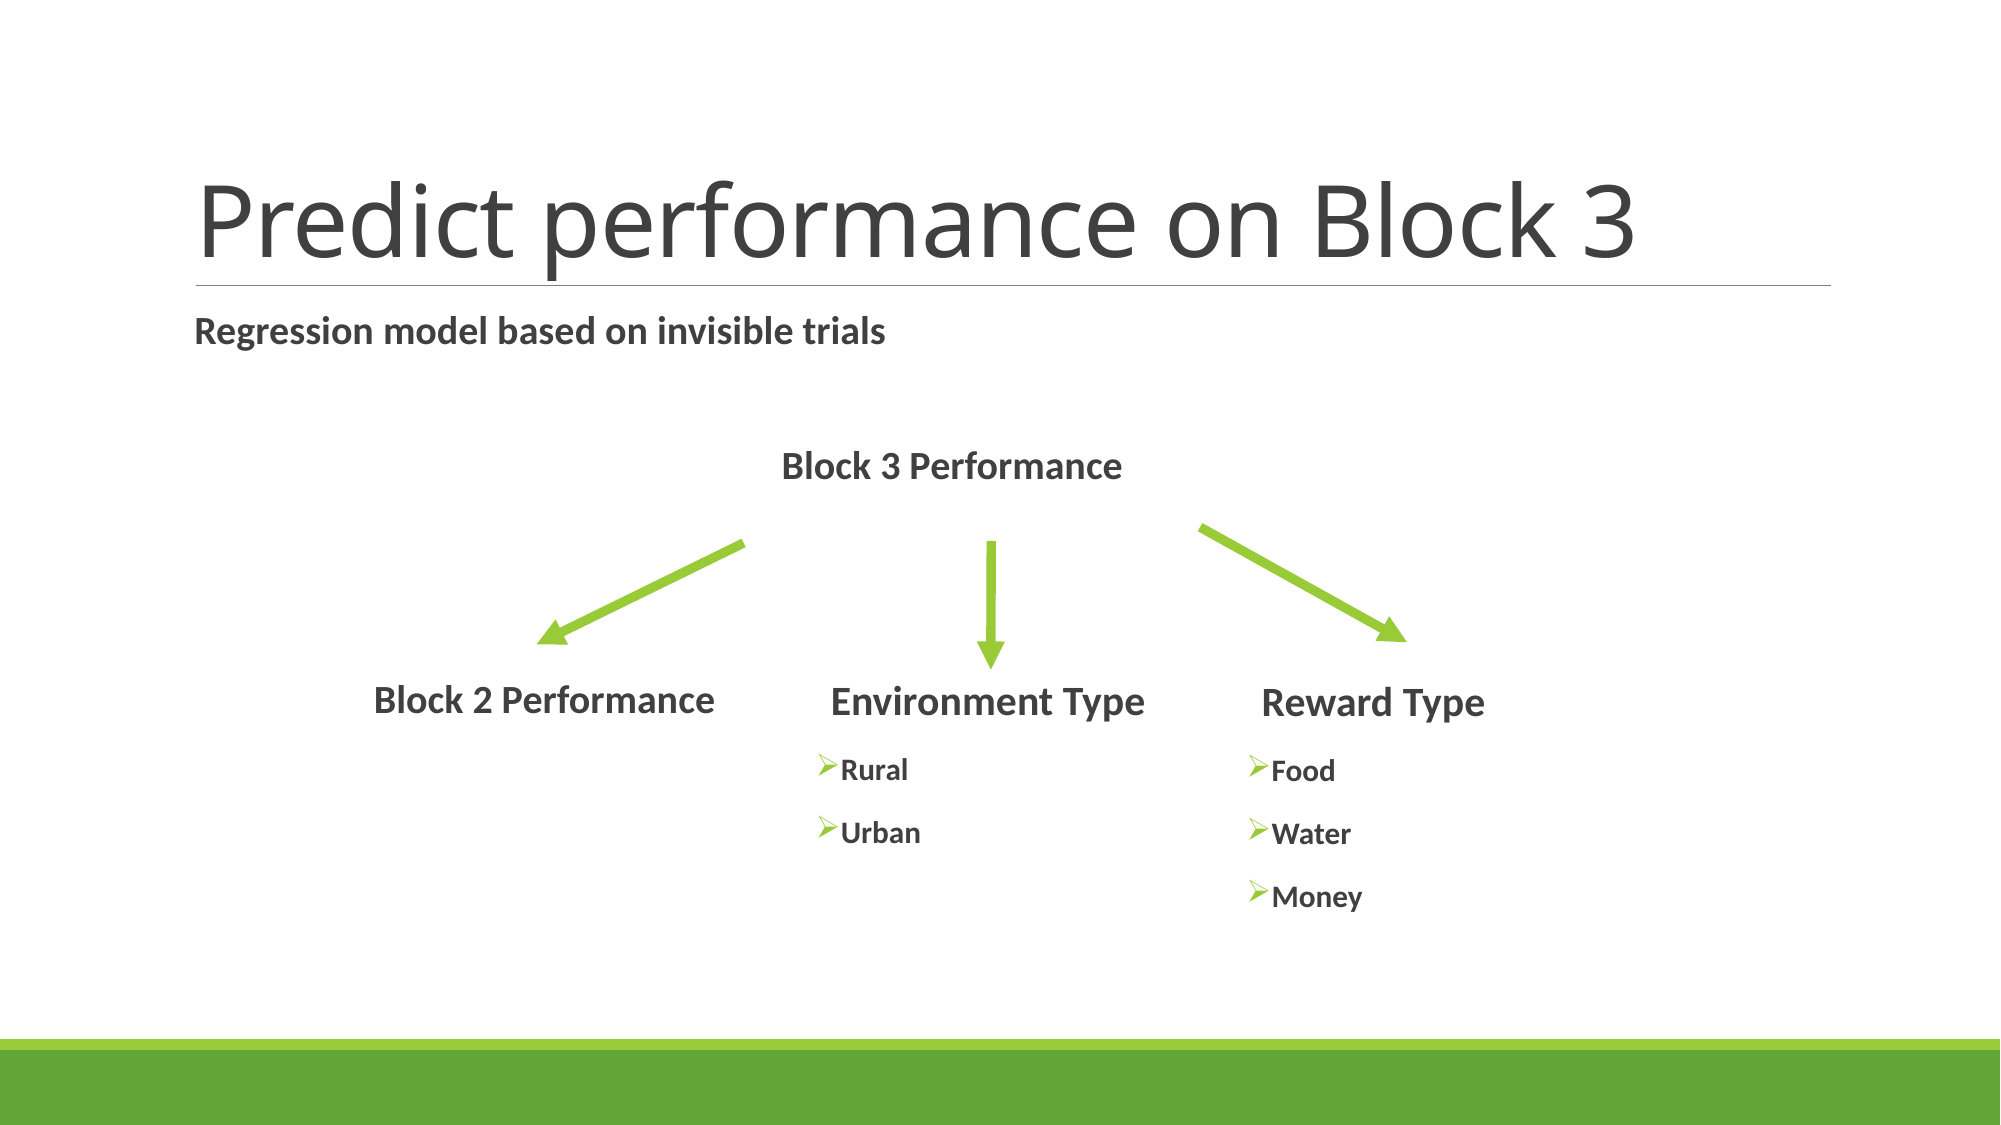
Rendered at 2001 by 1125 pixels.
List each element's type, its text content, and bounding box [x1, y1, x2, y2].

title Predict performance on Block 3 [180, 47, 1830, 285]
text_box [358, 437, 1632, 928]
list Regression model based on invisible trials [180, 302, 1830, 362]
